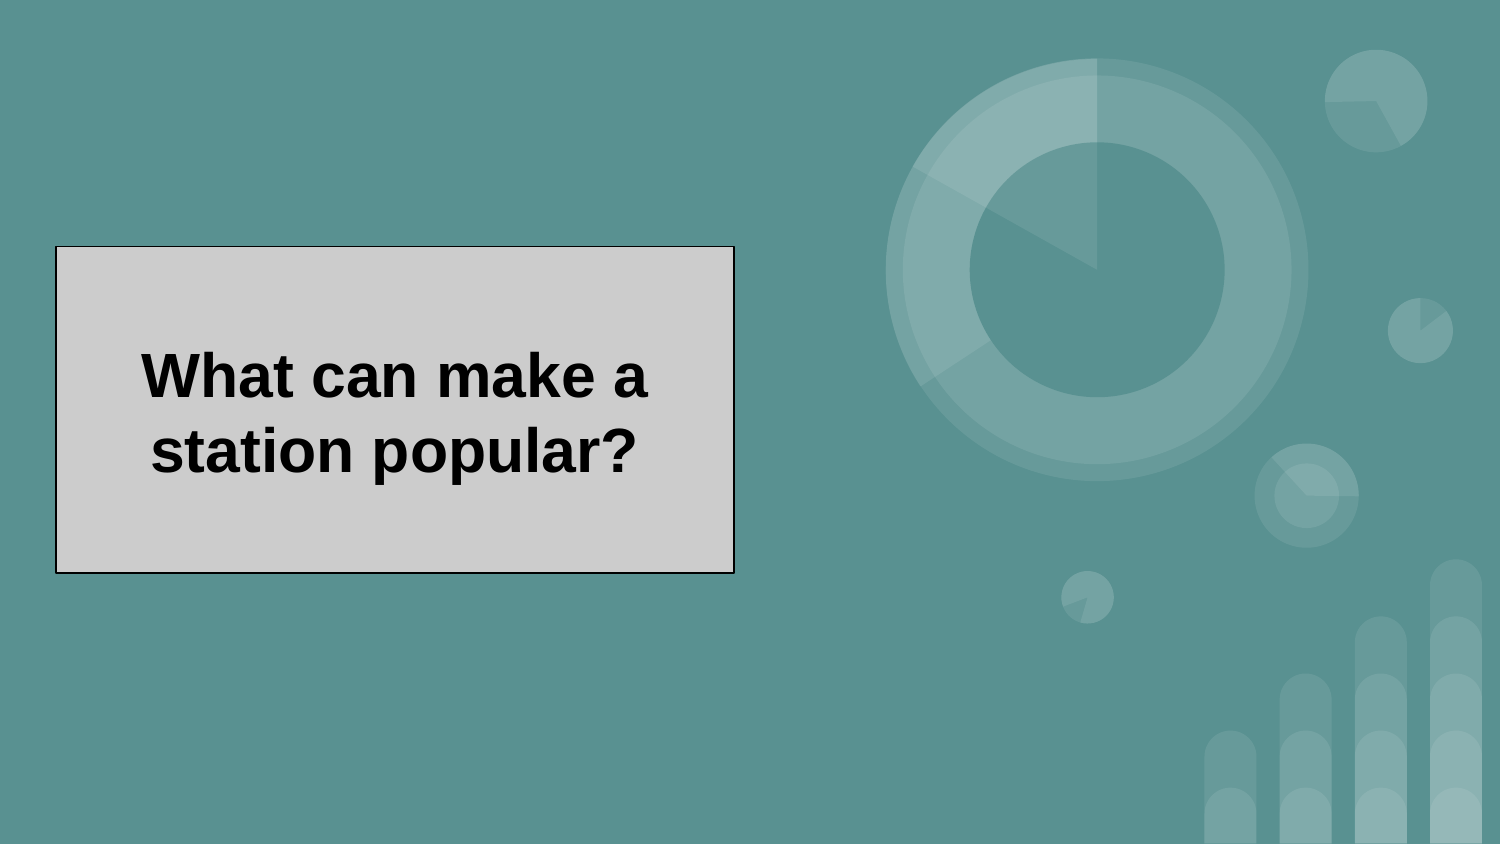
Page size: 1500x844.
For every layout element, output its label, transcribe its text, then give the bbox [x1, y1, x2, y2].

text_box What can make a station popular? [55, 246, 735, 573]
